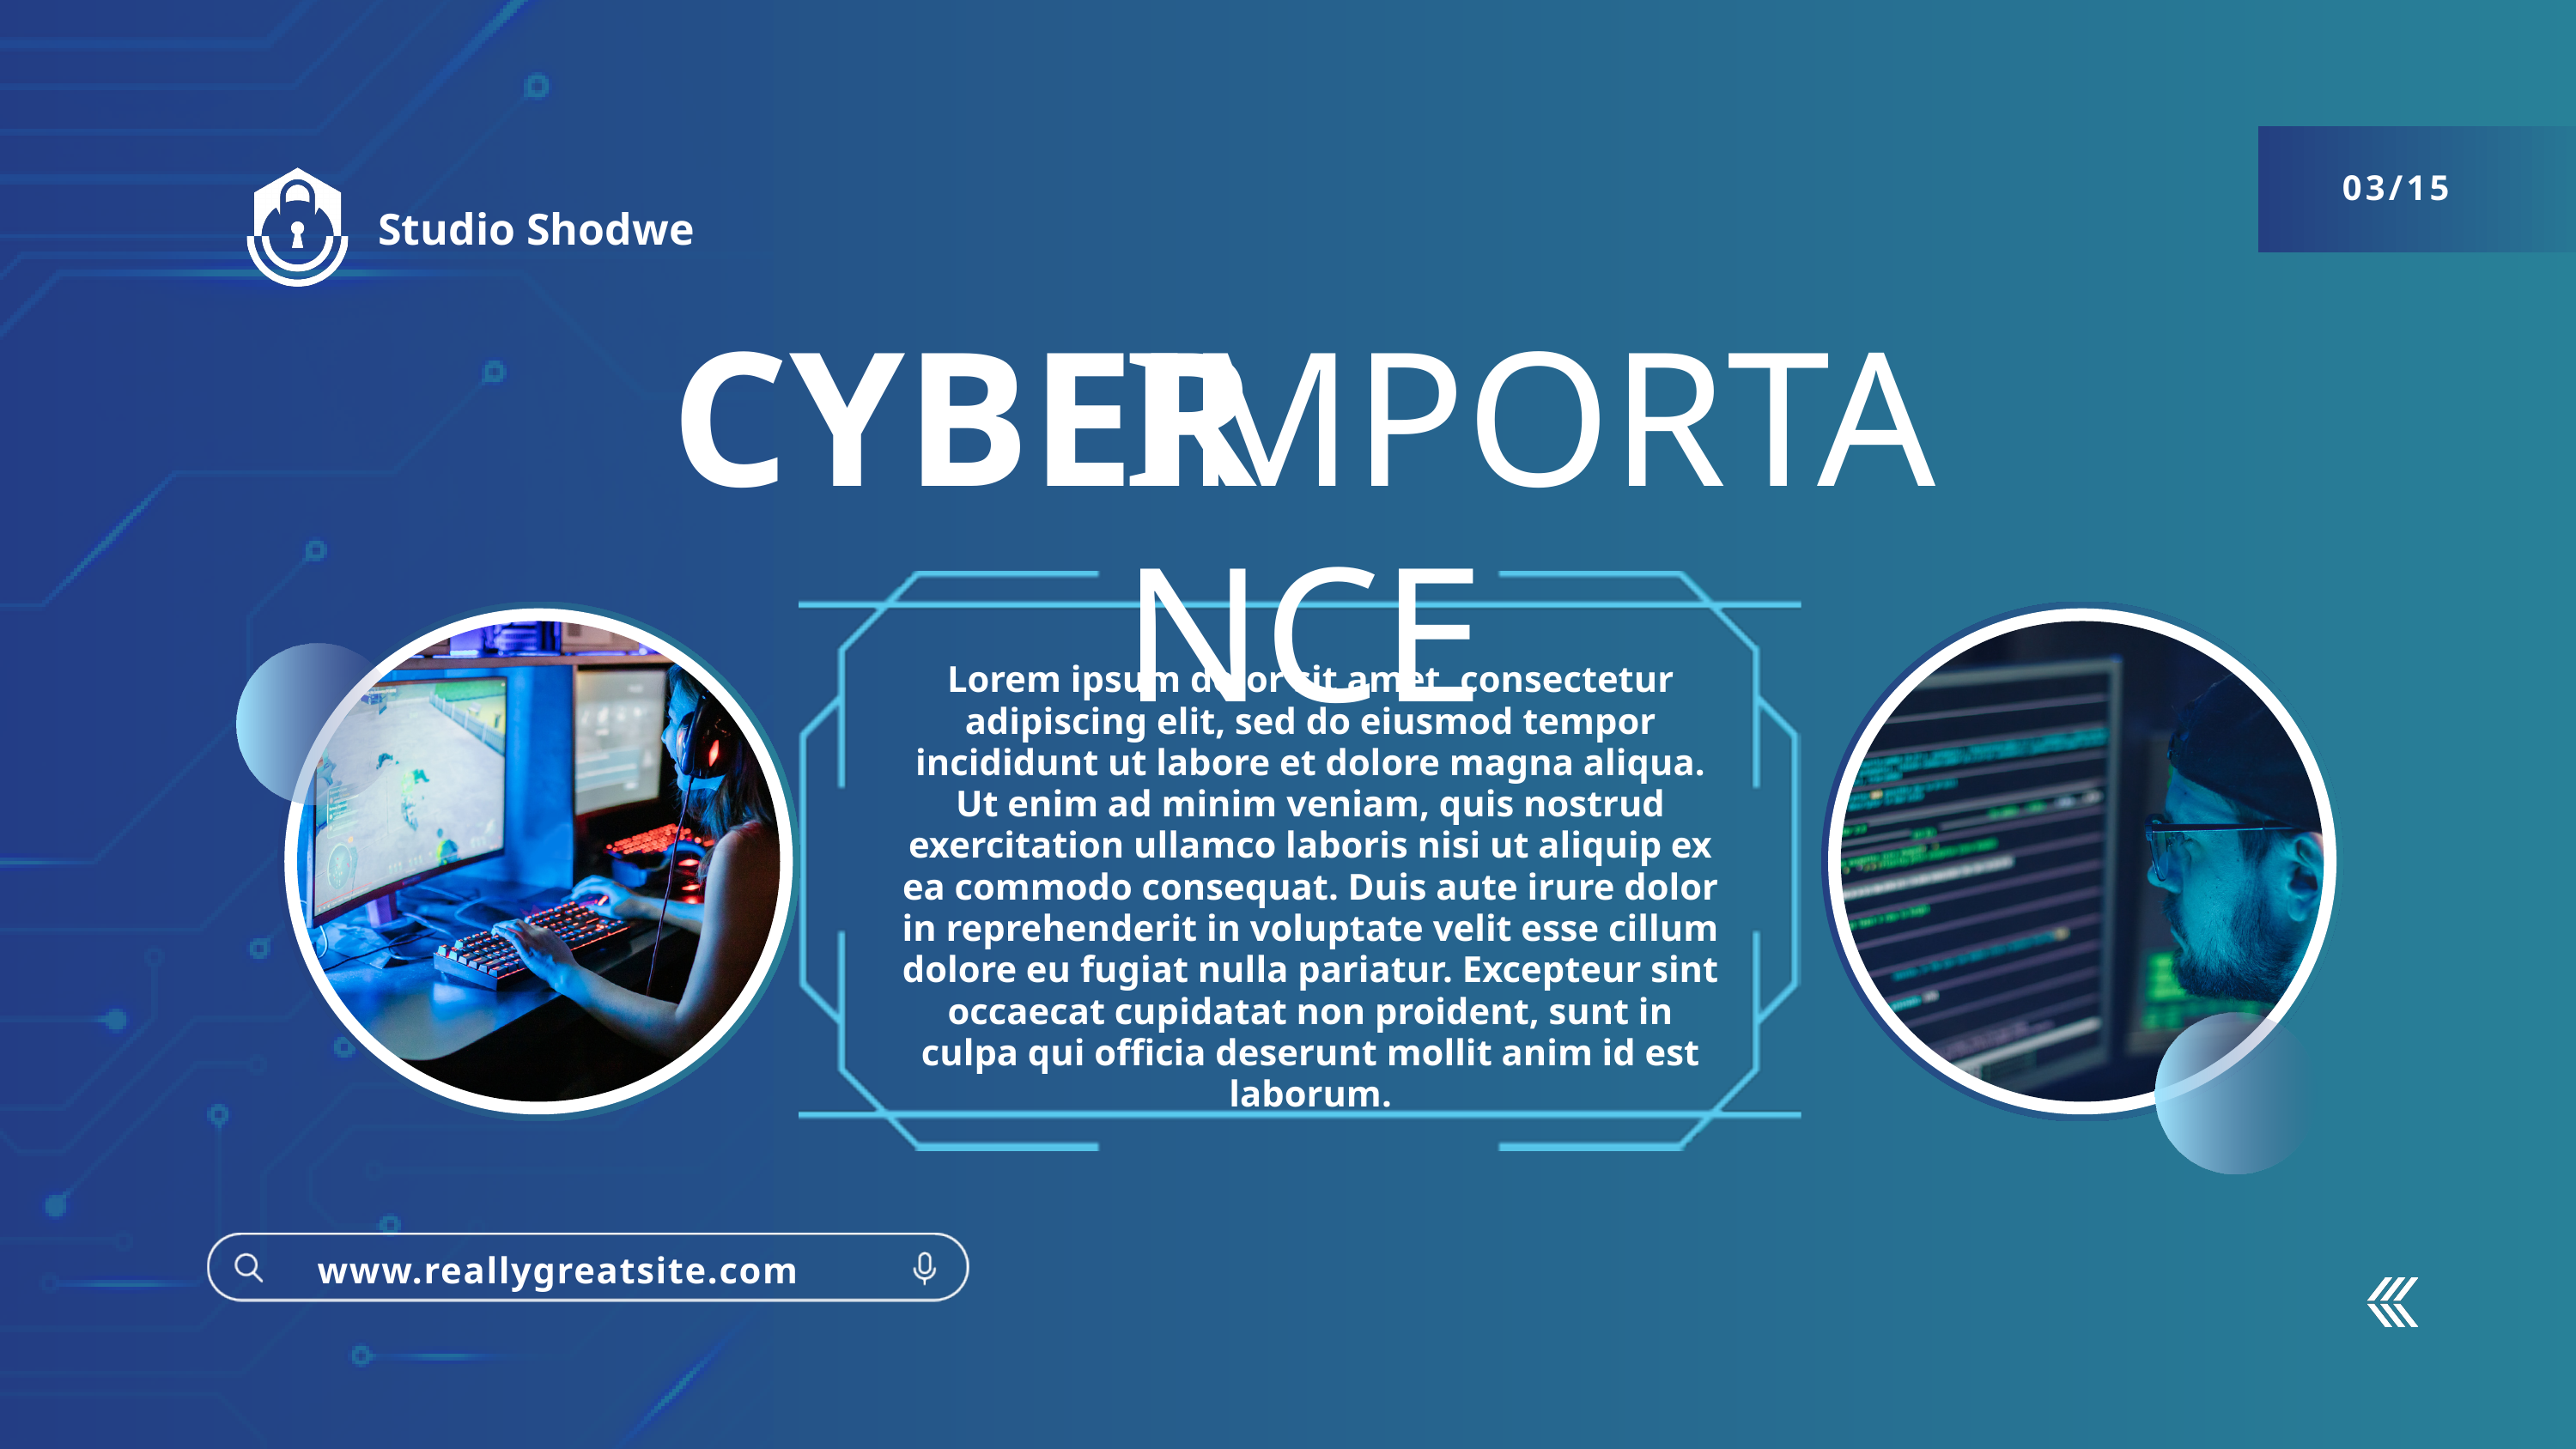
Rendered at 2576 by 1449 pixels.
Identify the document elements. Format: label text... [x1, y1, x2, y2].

text_box www.reallygreatsite.com [317, 1242, 849, 1291]
text_box [207, 1233, 969, 1302]
text_box CYBER [671, 307, 1122, 524]
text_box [236, 643, 399, 806]
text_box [1821, 601, 2343, 1122]
text_box IMPORTANCE [1122, 307, 1995, 739]
text_box [0, 0, 774, 1449]
text_box Studio Shodwe [378, 203, 775, 254]
text_box [799, 571, 1801, 1151]
text_box Lorem ipsum dolor sit amet, consectetur adipiscing elit, sed do eiusmod tempor incididunt ut labore et dolore magna aliqua. Ut enim ad minim veniam, quis nostrud exercitation ullamco laboris nisi ut aliquip ex ea commodo consequat. Duis aute irure dolor in reprehenderit in voluptate velit esse cillum dolore eu fugiat nulla pariatur. Excepteur sint occaecat cupidatat non proident, sunt in culpa qui officia deserunt mollit anim id est laborum. [896, 658, 1724, 1115]
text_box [2154, 1012, 2318, 1175]
text_box [2366, 1277, 2419, 1327]
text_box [278, 601, 799, 1122]
text_box [246, 167, 349, 287]
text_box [2257, 125, 2576, 253]
